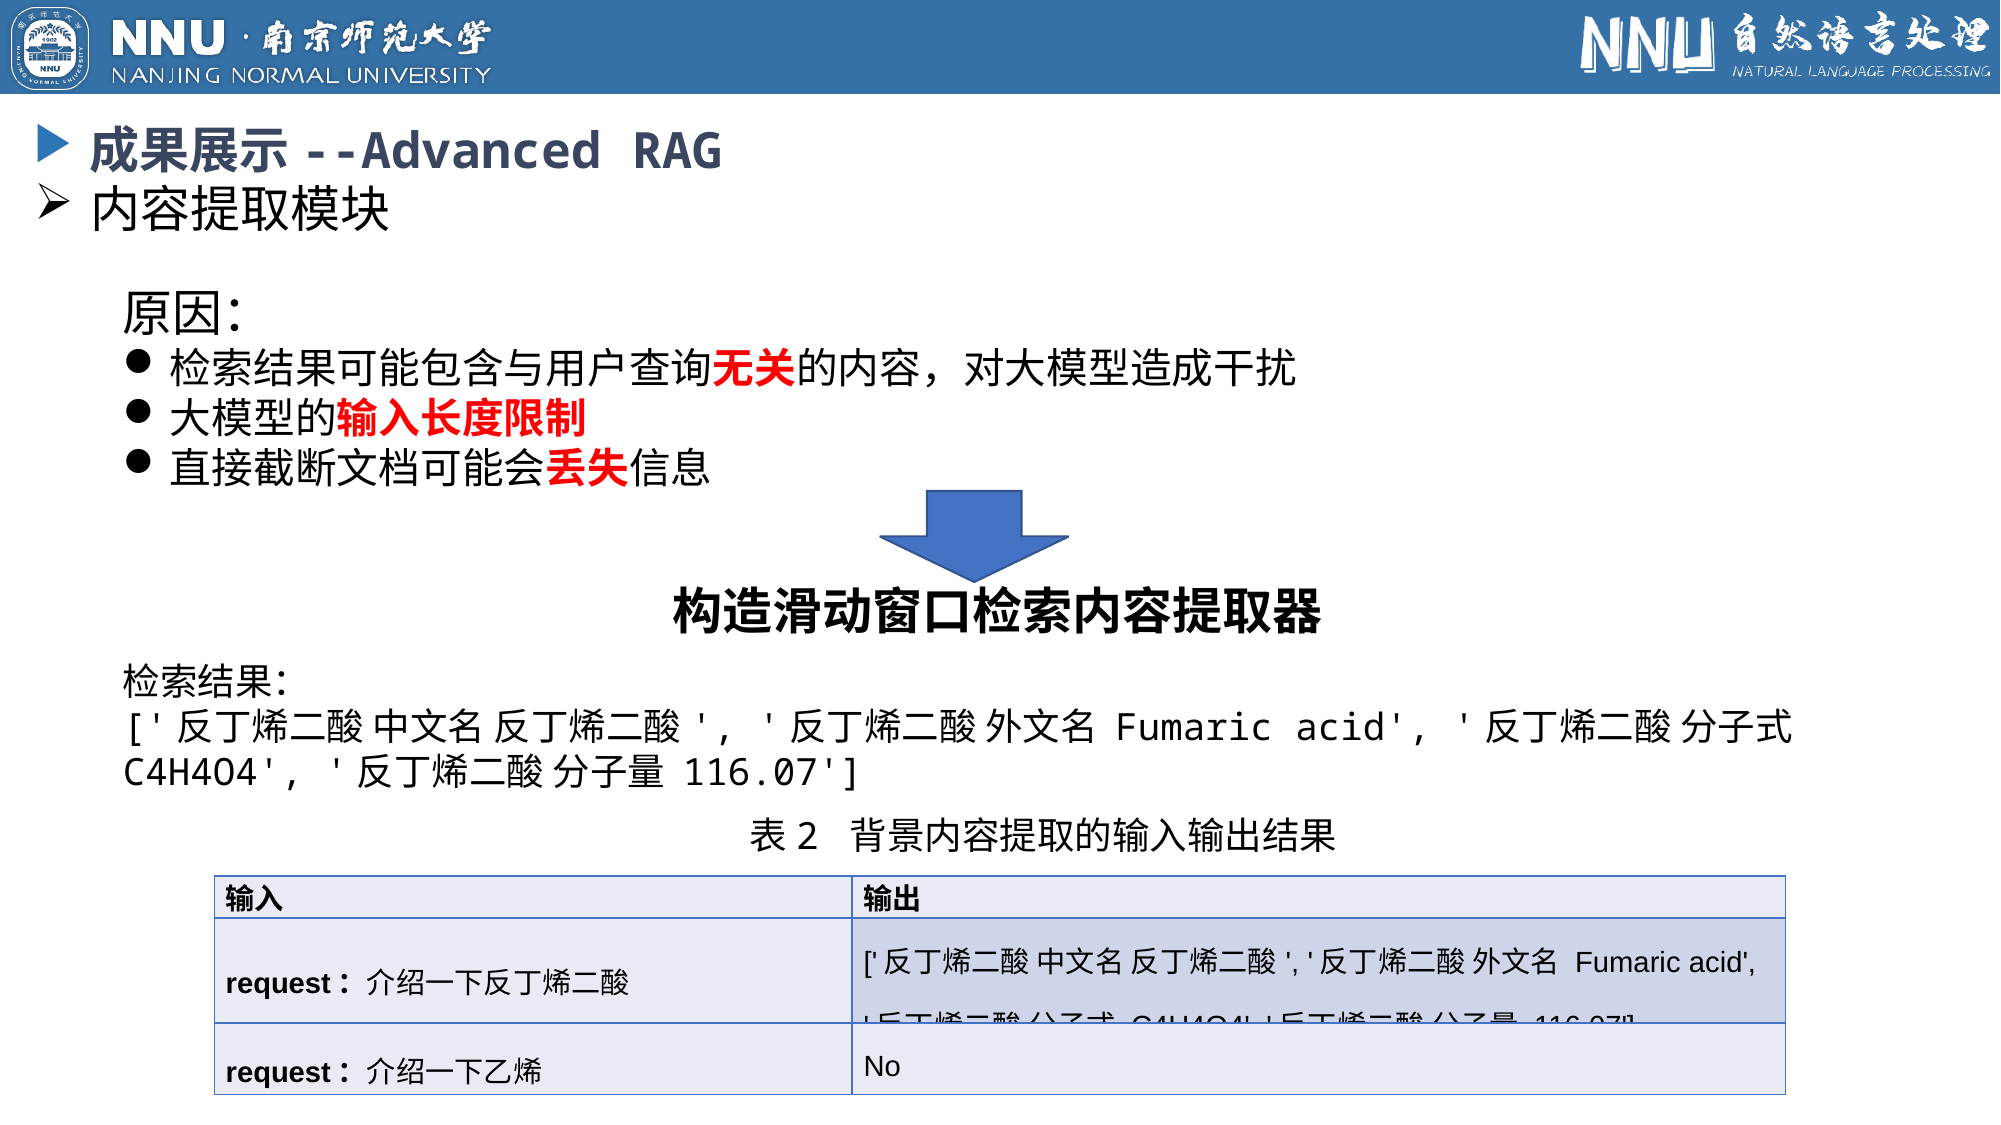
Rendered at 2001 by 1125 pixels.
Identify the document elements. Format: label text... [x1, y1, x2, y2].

table_cell request：介绍一下乙烯 [215, 1024, 851, 1094]
table_cell request：介绍一下反丁烯二酸 [215, 919, 851, 1022]
text_box [879, 489, 1070, 584]
text_box 检索结果： ['反丁烯二酸 中文名 反丁烯二酸', '反丁烯二酸 外文名 Fumaric acid', '反丁烯二酸 分子式 C4H4O4', '反丁烯二酸 分子量 116.07'] [108, 650, 1892, 801]
text_box 原因： 检索结果可能包含与用户查询无关的内容，对大模型造成干扰 大模型的输入长度限制 直接截断文档可能会丢失信息 [108, 274, 1892, 500]
table_header 输入 [215, 877, 851, 917]
text_box 成果展示--Advanced RAG [78, 113, 764, 170]
text_box 内容提取模块 [19, 170, 1403, 252]
text_box 构造滑动窗口检索内容提取器 [657, 571, 2000, 647]
table_header 输出 [853, 877, 1785, 917]
text_box 表2 背景内容提取的输入输出结果 [734, 804, 1403, 910]
text_box [36, 121, 72, 165]
table_cell No [853, 1024, 1785, 1094]
table_cell ['反丁烯二酸 中文名 反丁烯二酸', '反丁烯二酸 外文名 Fumaric acid', '反丁烯二酸 分子式 C4H4O4', '反丁烯二酸 分子量 116.07'] [853, 919, 1785, 1022]
picture [0, 0, 2001, 129]
